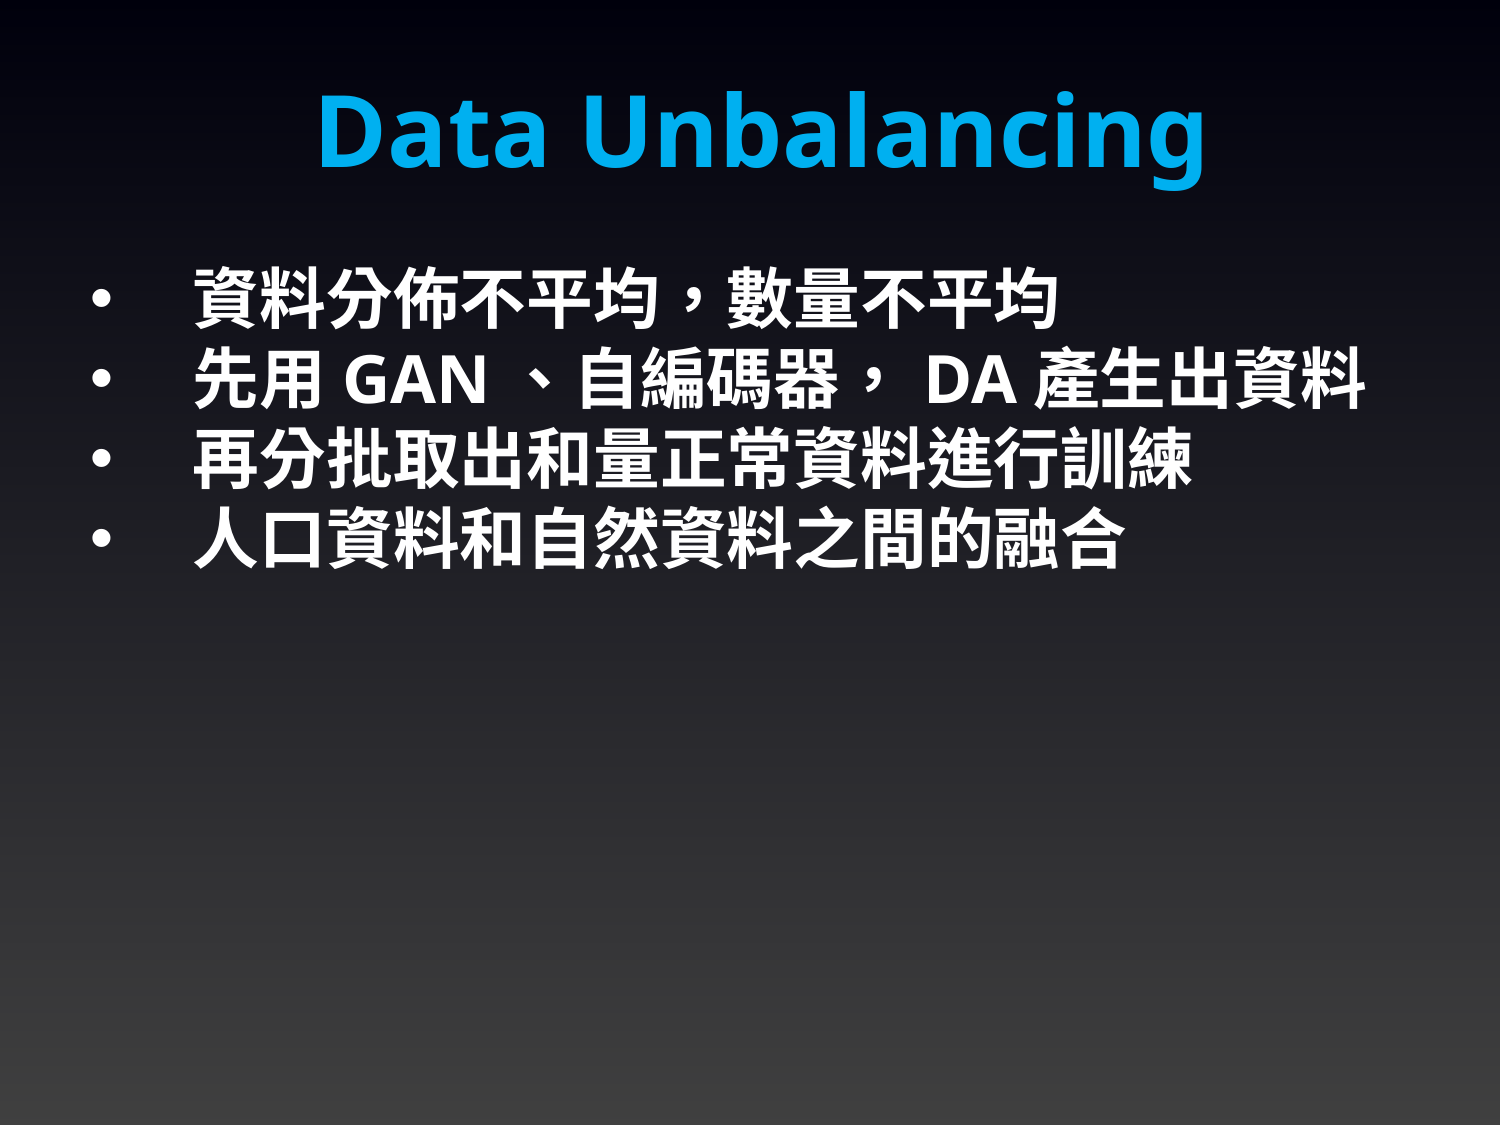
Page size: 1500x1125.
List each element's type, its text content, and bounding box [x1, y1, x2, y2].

text_box 資料分佈不平均，數量不平均 先用GAN、自編碼器，DA產生出資料 再分批取出和量正常資料進行訓練 人口資料和自然資料之間的融合 [74, 249, 1425, 585]
text_box Data Unbalancing [162, 39, 1363, 202]
